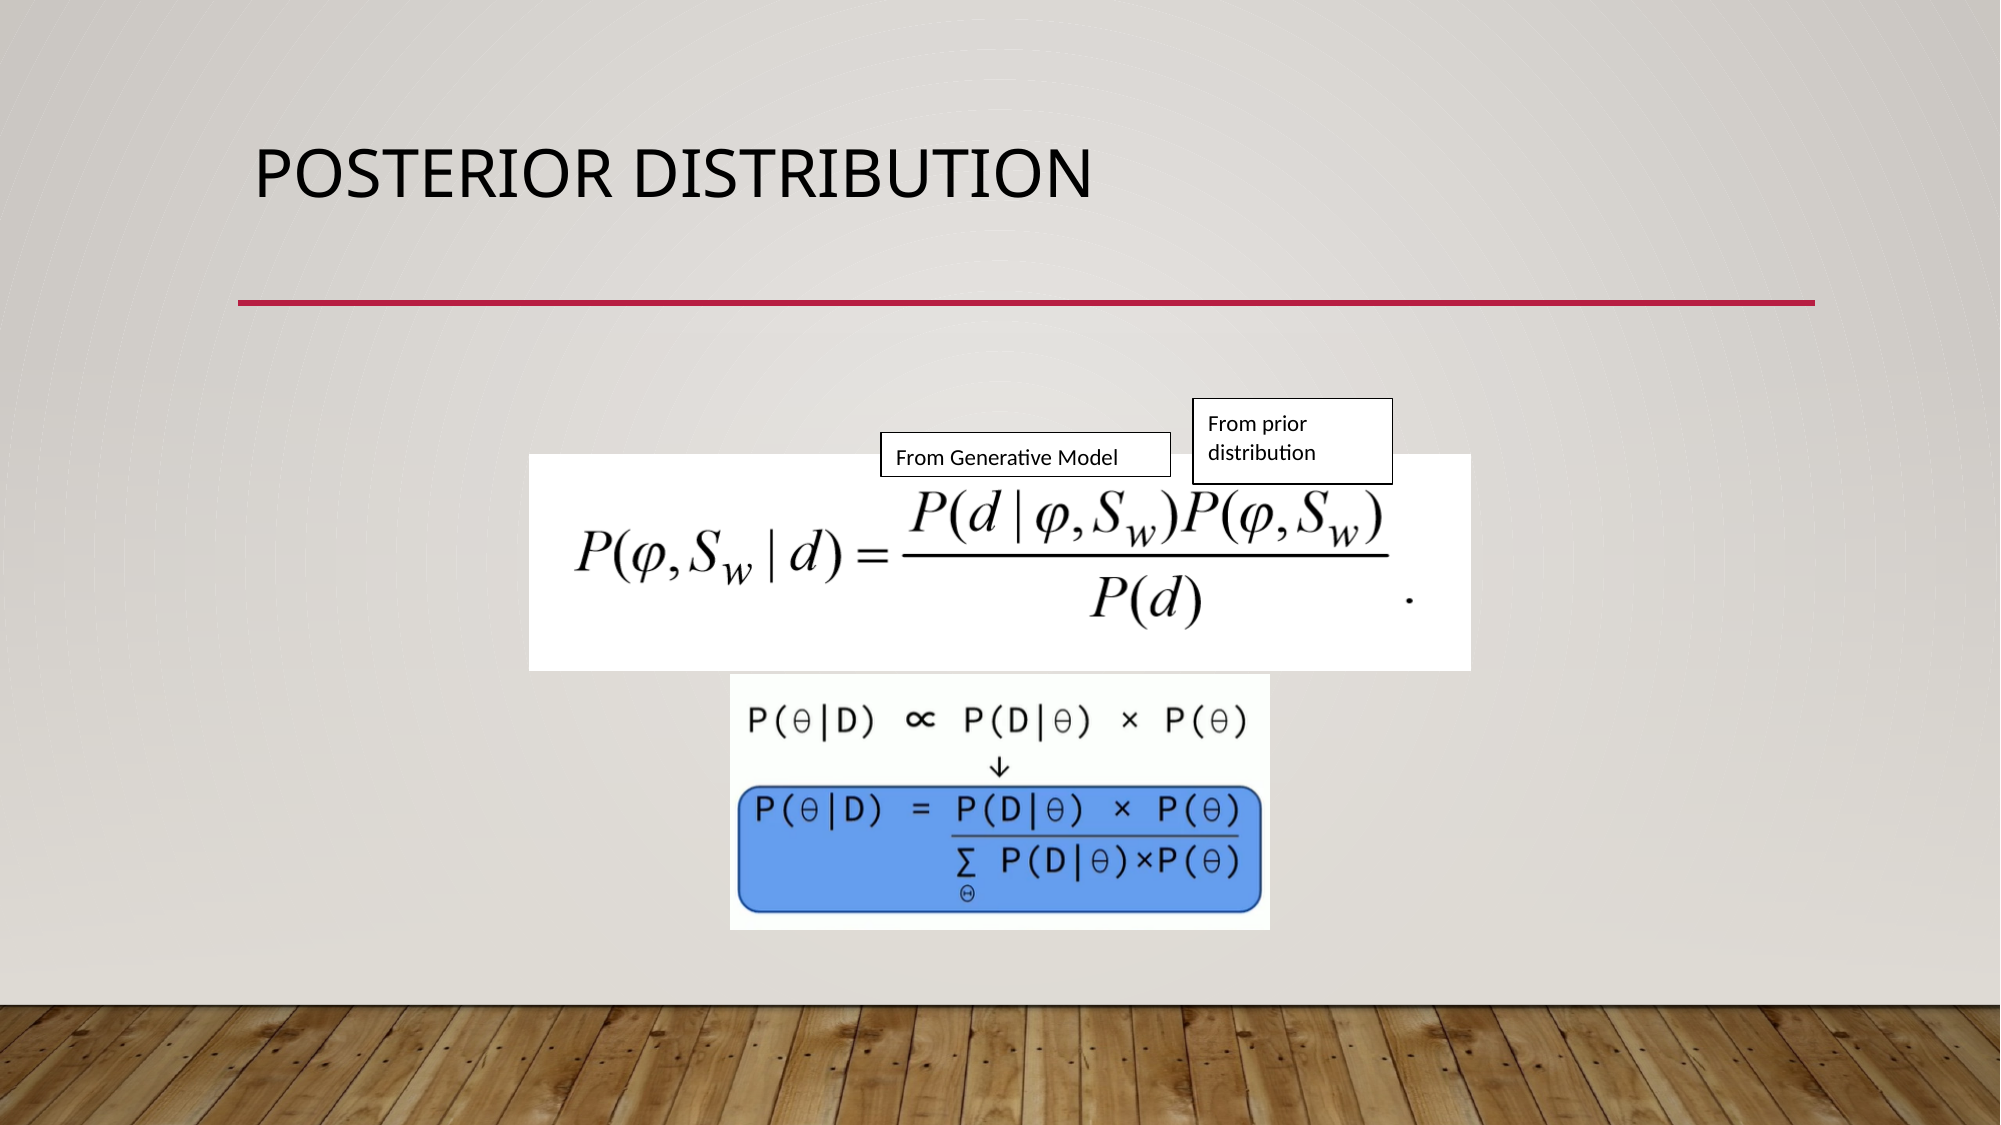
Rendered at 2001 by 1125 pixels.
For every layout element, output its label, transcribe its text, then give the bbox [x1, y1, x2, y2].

text_box From Generative Model [880, 432, 1171, 454]
picture [729, 674, 1271, 931]
title Posterior Distribution [238, 131, 1814, 305]
picture [0, 1005, 2000, 1125]
picture [529, 454, 1471, 671]
text_box From prior distribution [1193, 398, 1393, 454]
